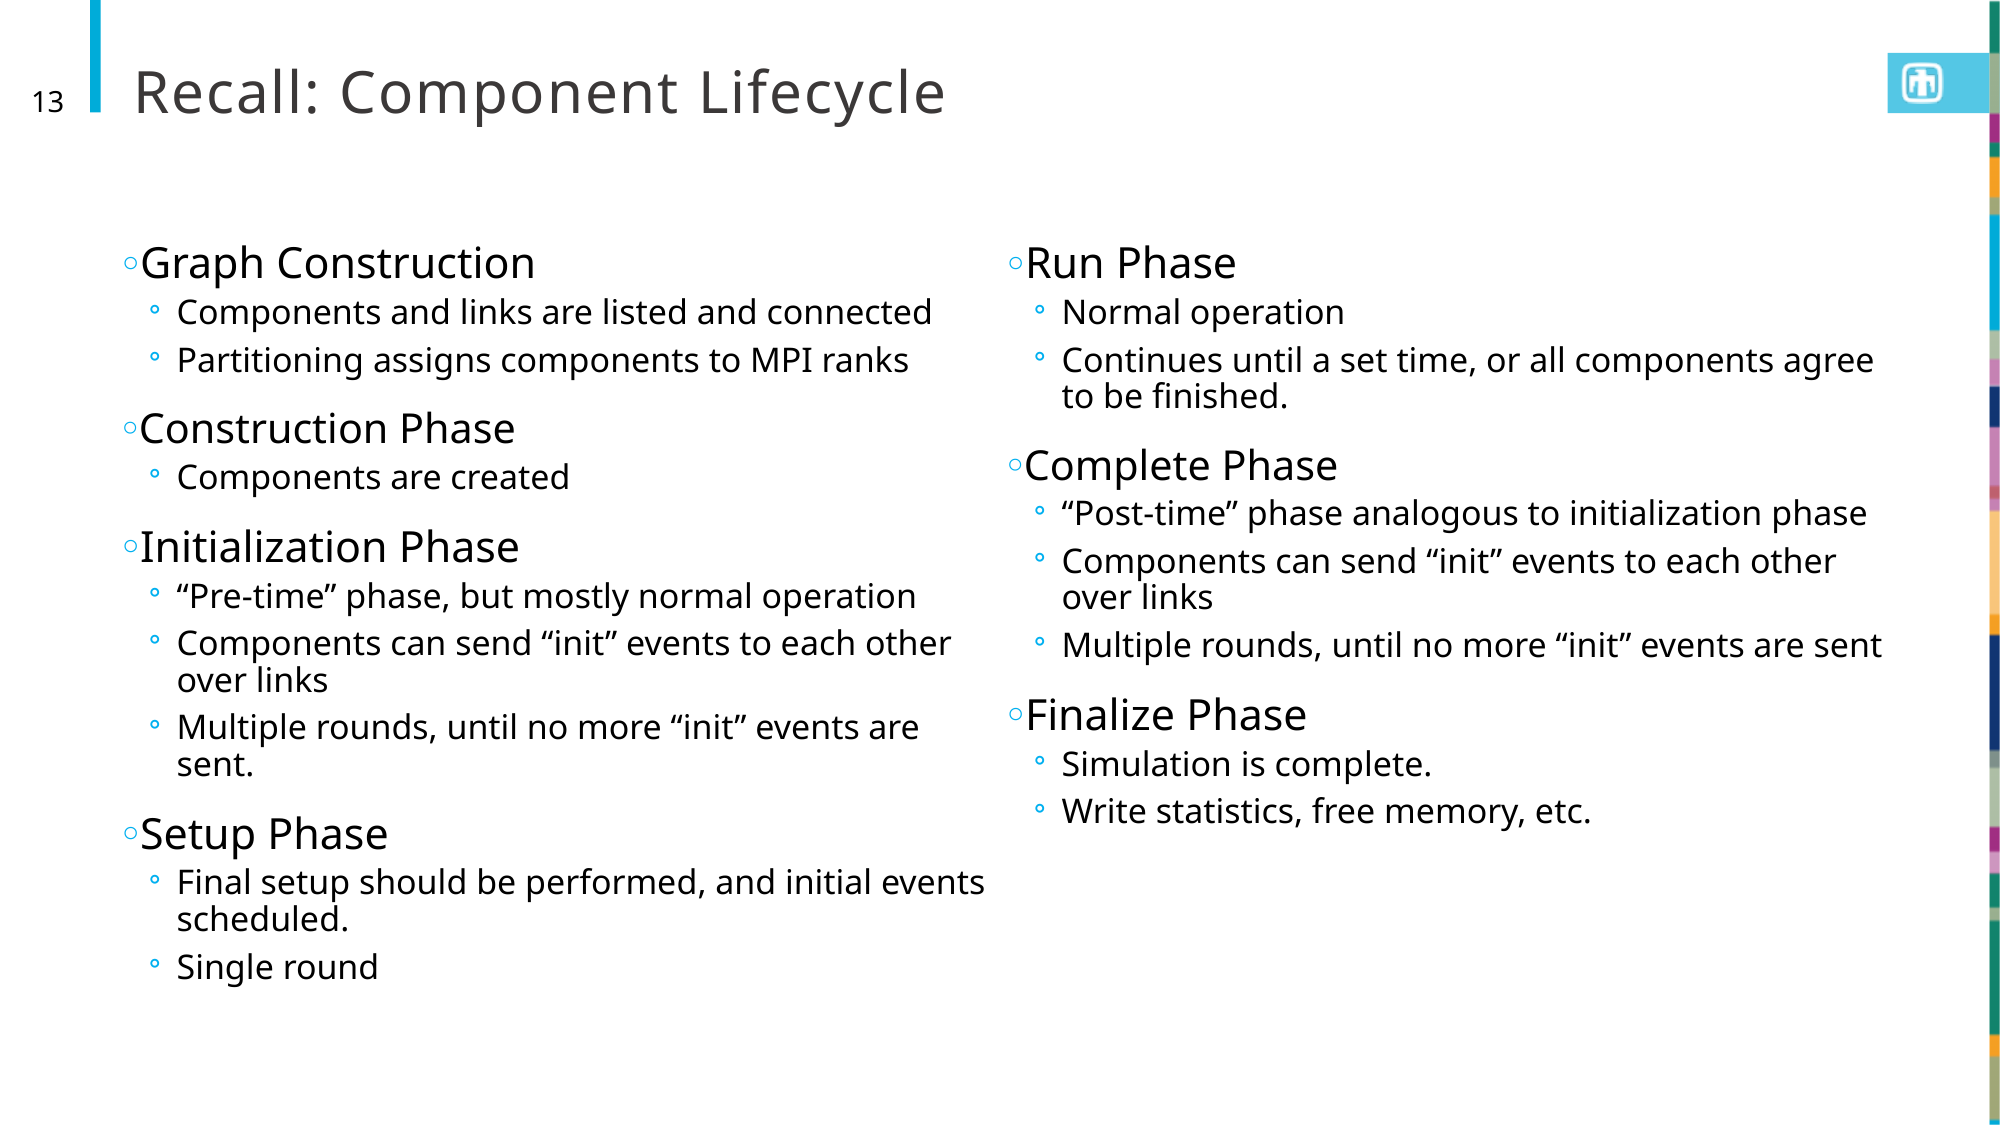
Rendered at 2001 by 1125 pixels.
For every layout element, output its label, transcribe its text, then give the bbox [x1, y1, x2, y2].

list Graph Construction Components and links are listed and connected Partitioning assigns components to MPI ranks Construction Phase Components are created Initialization Phase “Pre-time” phase, but mostly normal operation Components can send “init” events to each other over links Multiple rounds, until no more “init” events are sent. Setup Phase Final setup should be performed, and initial events scheduled. Single round Run Phase Normal operation Continues until a set time, or all components agree to be finished. Complete Phase “Post-time” phase analogous to initialization phase Components can send “init” events to each other over links Multiple rounds, until no more “init” events are sent Finalize Phase Simulation is complete. Write statistics, free memory, etc. [118, 234, 1889, 1000]
picture [1990, 330, 1999, 1120]
picture [1990, 1, 1999, 215]
slide_number 13 [10, 73, 80, 133]
title Recall: Component Lifecycle [118, 39, 1769, 133]
picture [1901, 62, 1944, 104]
